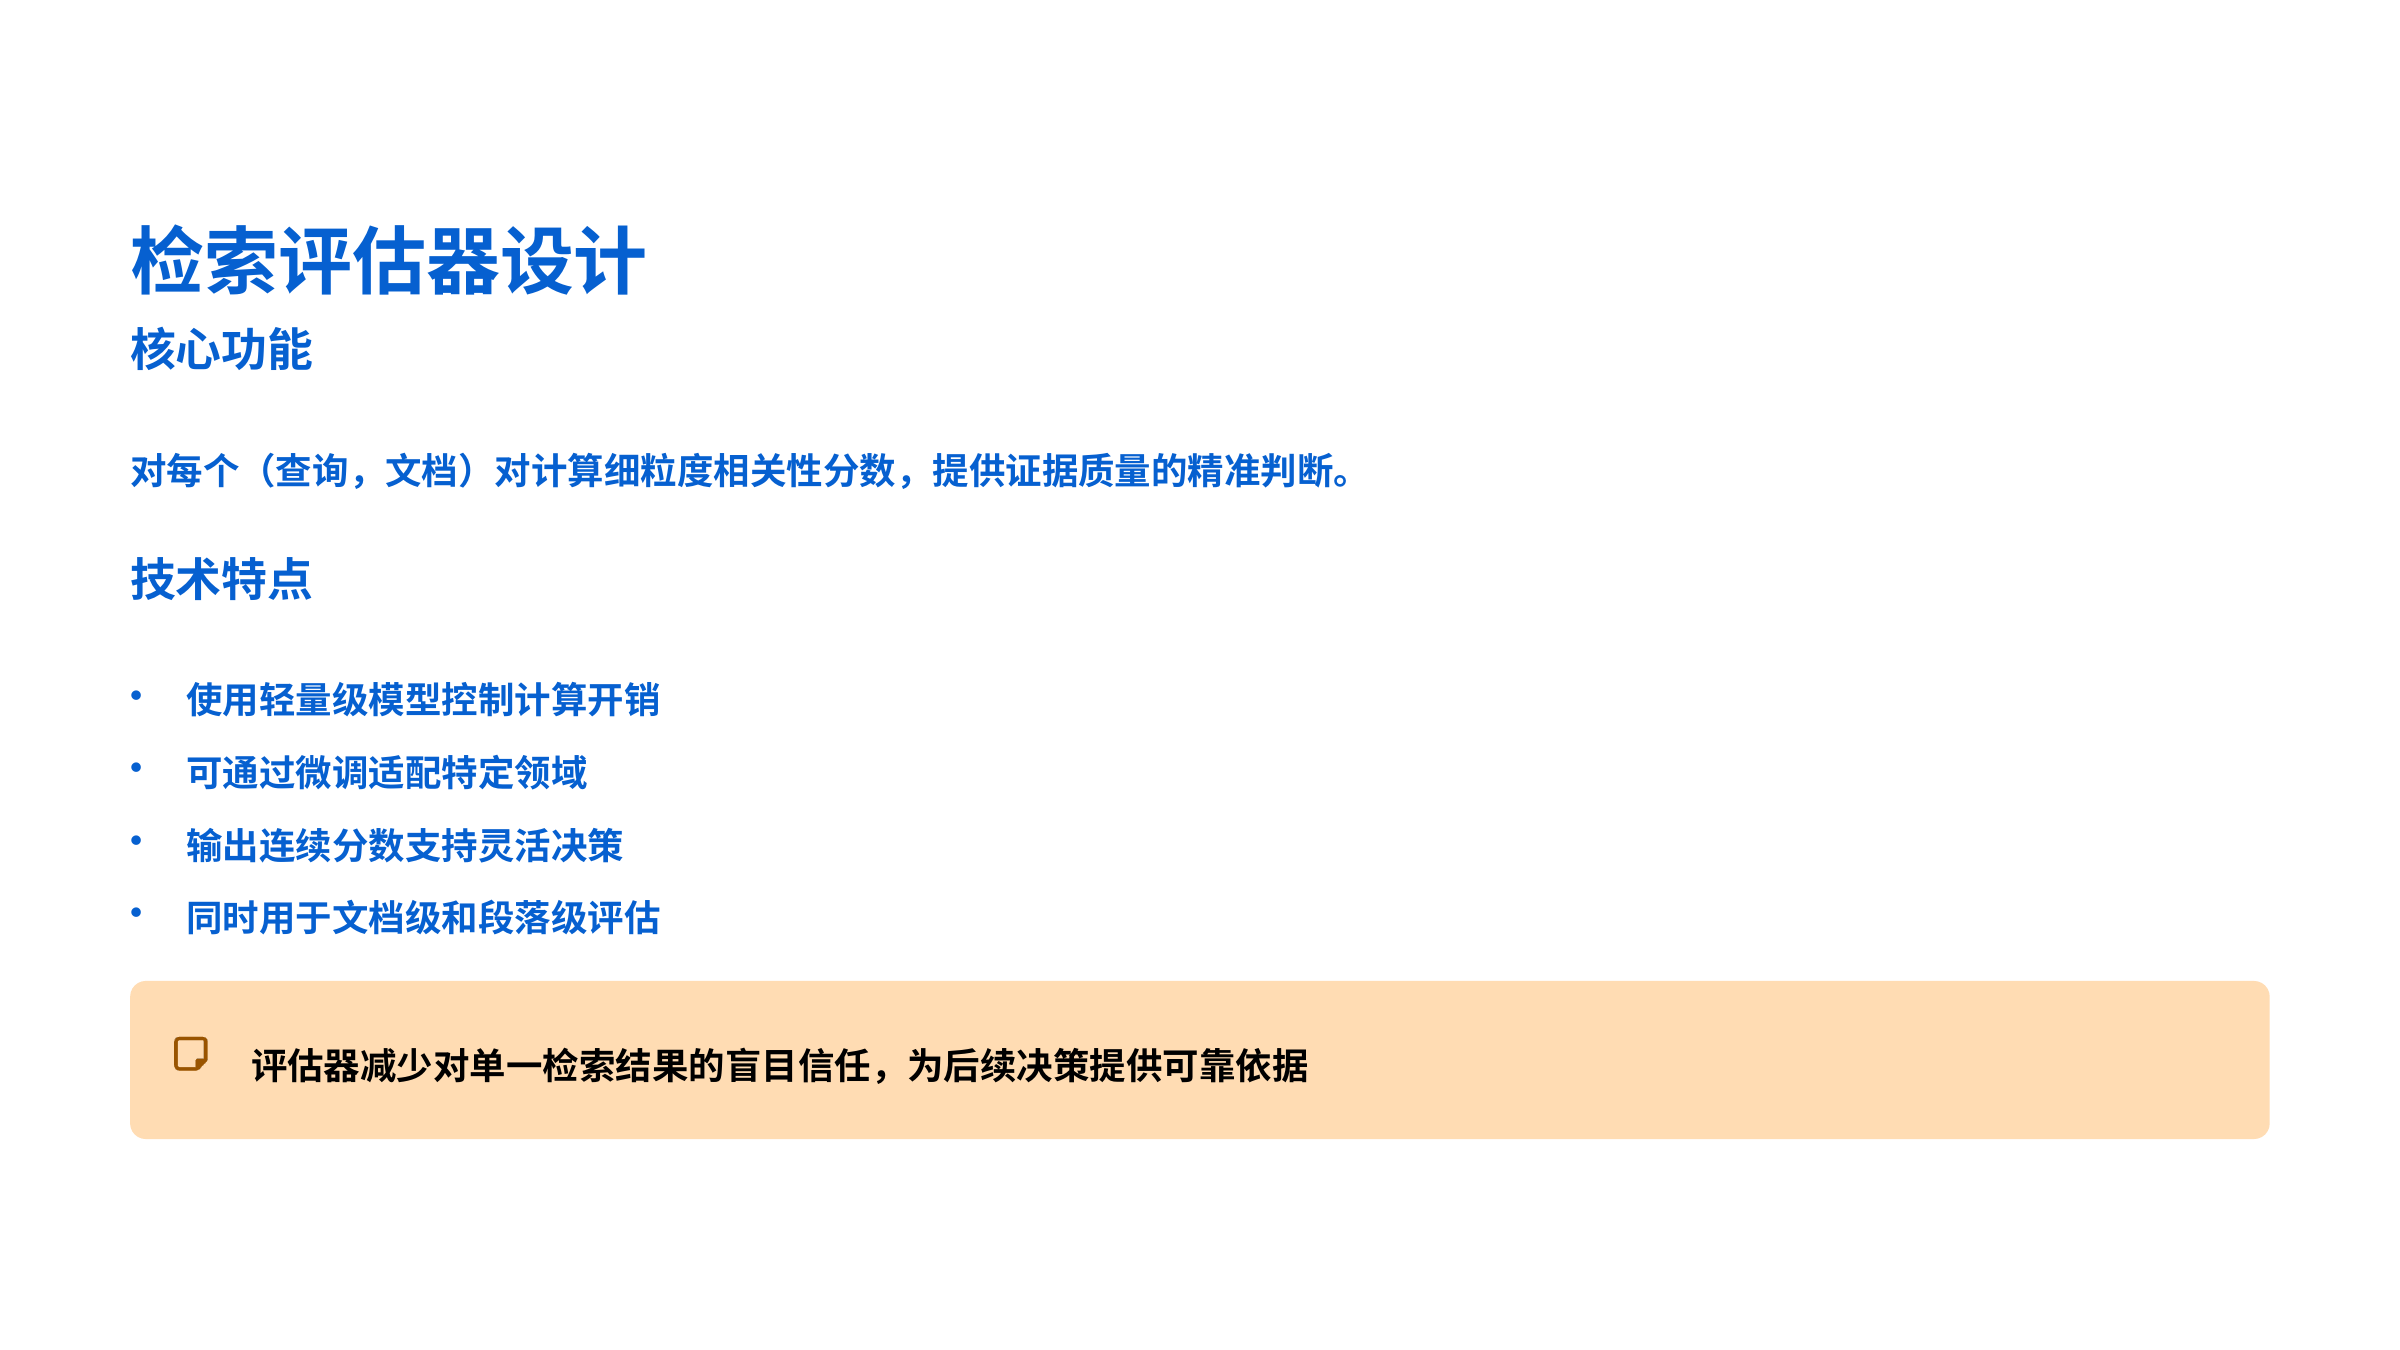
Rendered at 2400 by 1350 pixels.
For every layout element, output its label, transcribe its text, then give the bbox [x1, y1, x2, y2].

text_box 同时用于文档级和段落级评估 [130, 879, 2270, 939]
text_box 技术特点 [130, 547, 596, 607]
text_box 可通过微调适配特定领域 [130, 734, 2270, 794]
text_box 使用轻量级模型控制计算开销 [130, 661, 2270, 722]
text_box 检索评估器设计 [130, 210, 875, 304]
text_box 评估器减少对单一检索结果的盲目信任，为后续决策提供可靠依据 [251, 1027, 2233, 1087]
text_box [130, 980, 2270, 1140]
text_box 核心功能 [130, 318, 596, 377]
text_box 对每个（查询，文档）对计算细粒度相关性分数，提供证据质量的精准判断。 [130, 432, 2270, 493]
picture [167, 1034, 214, 1073]
text_box 输出连续分数支持灵活决策 [130, 806, 2270, 867]
